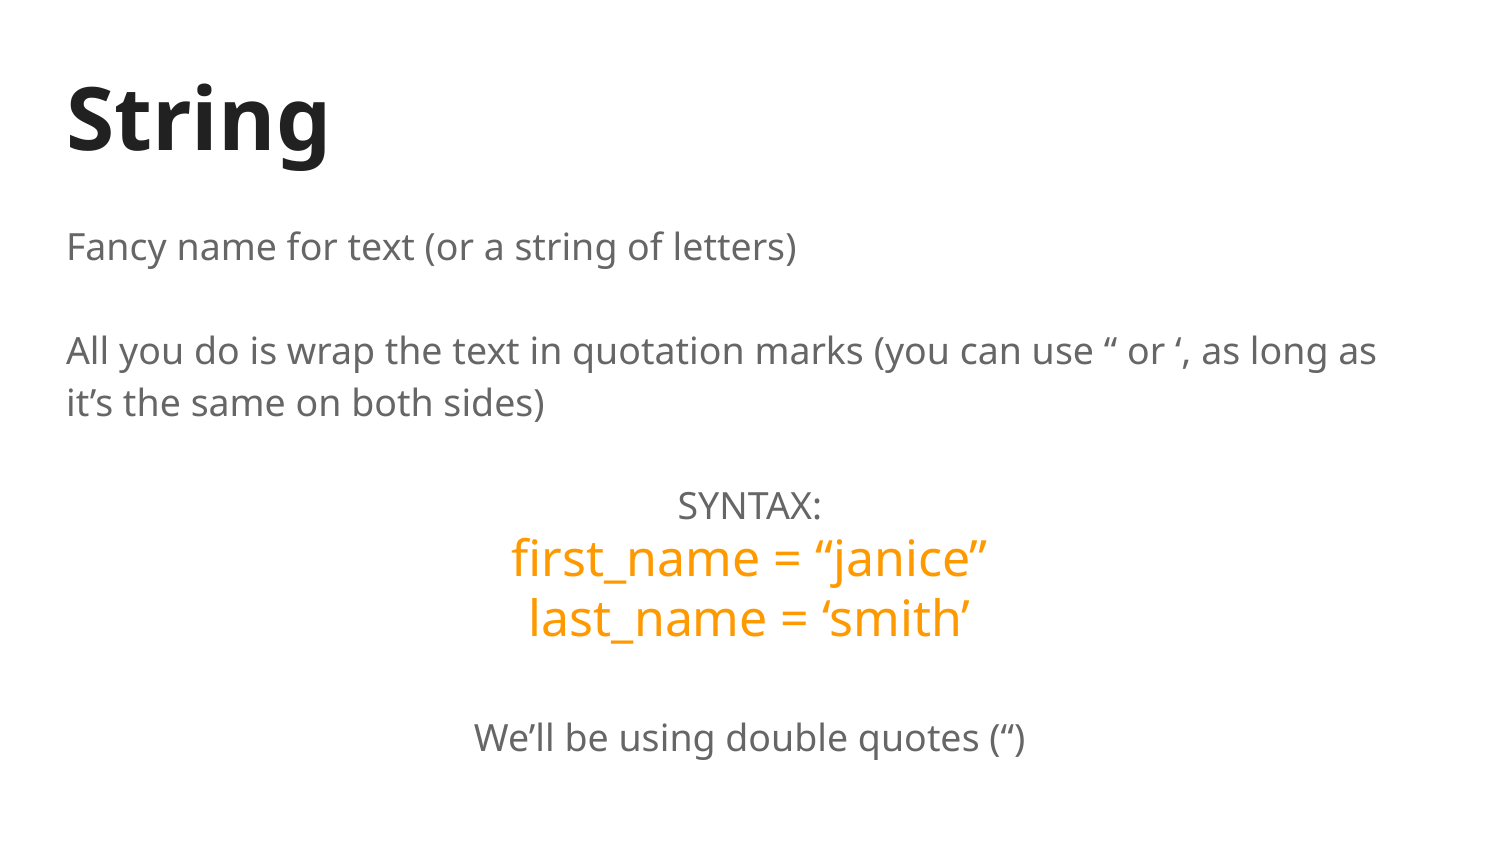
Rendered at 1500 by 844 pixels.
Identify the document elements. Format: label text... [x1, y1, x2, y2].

title String [51, 48, 1449, 180]
list Fancy name for text (or a string of letters) All you do is wrap the text in quotation marks (you can use “ or ‘, as long as it’s the same on both sides) SYNTAX: first_name = “janice” last_name = ‘smith’ We’ll be using double quotes (“) [51, 201, 1449, 750]
